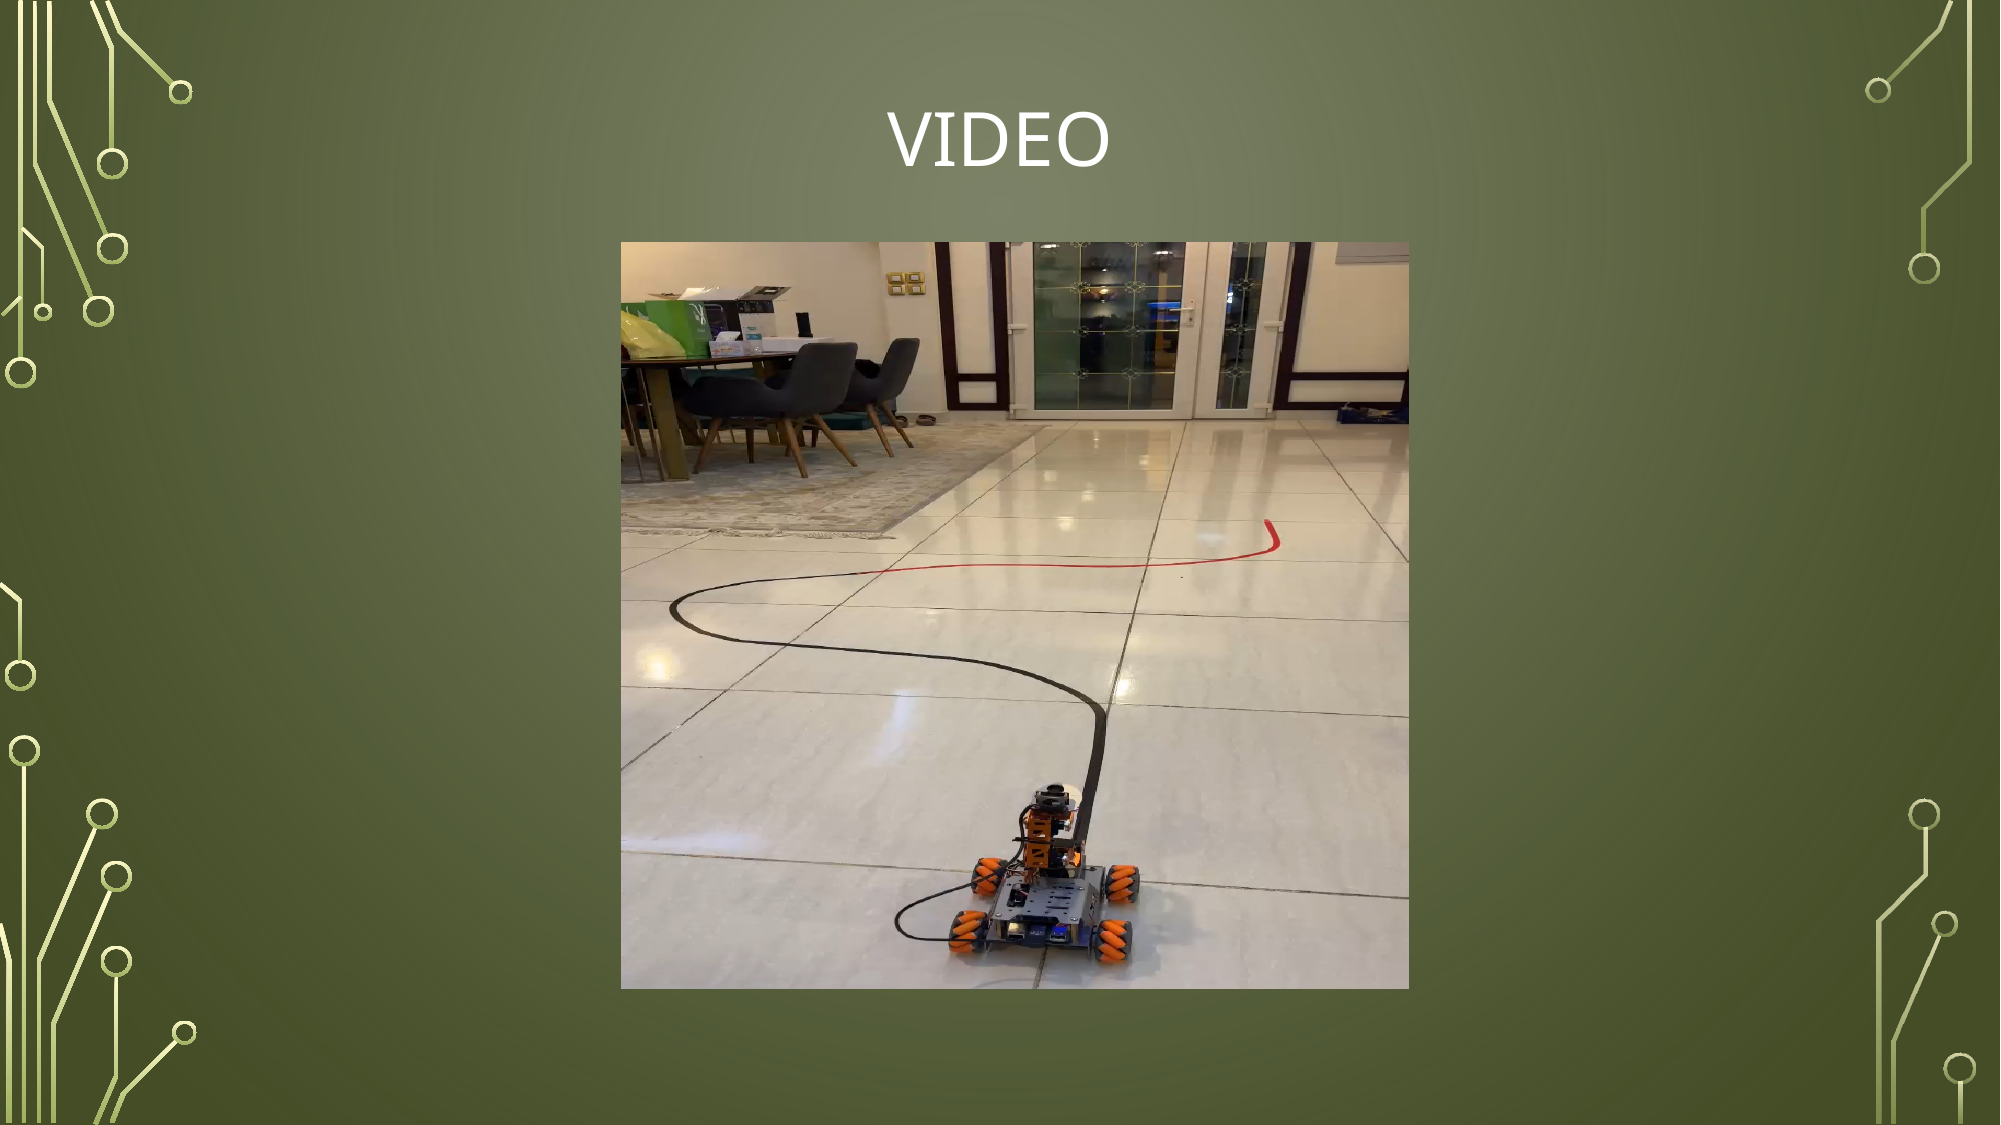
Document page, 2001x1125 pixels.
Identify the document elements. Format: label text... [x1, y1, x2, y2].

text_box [620, 241, 1410, 990]
title Video [187, 20, 1813, 264]
